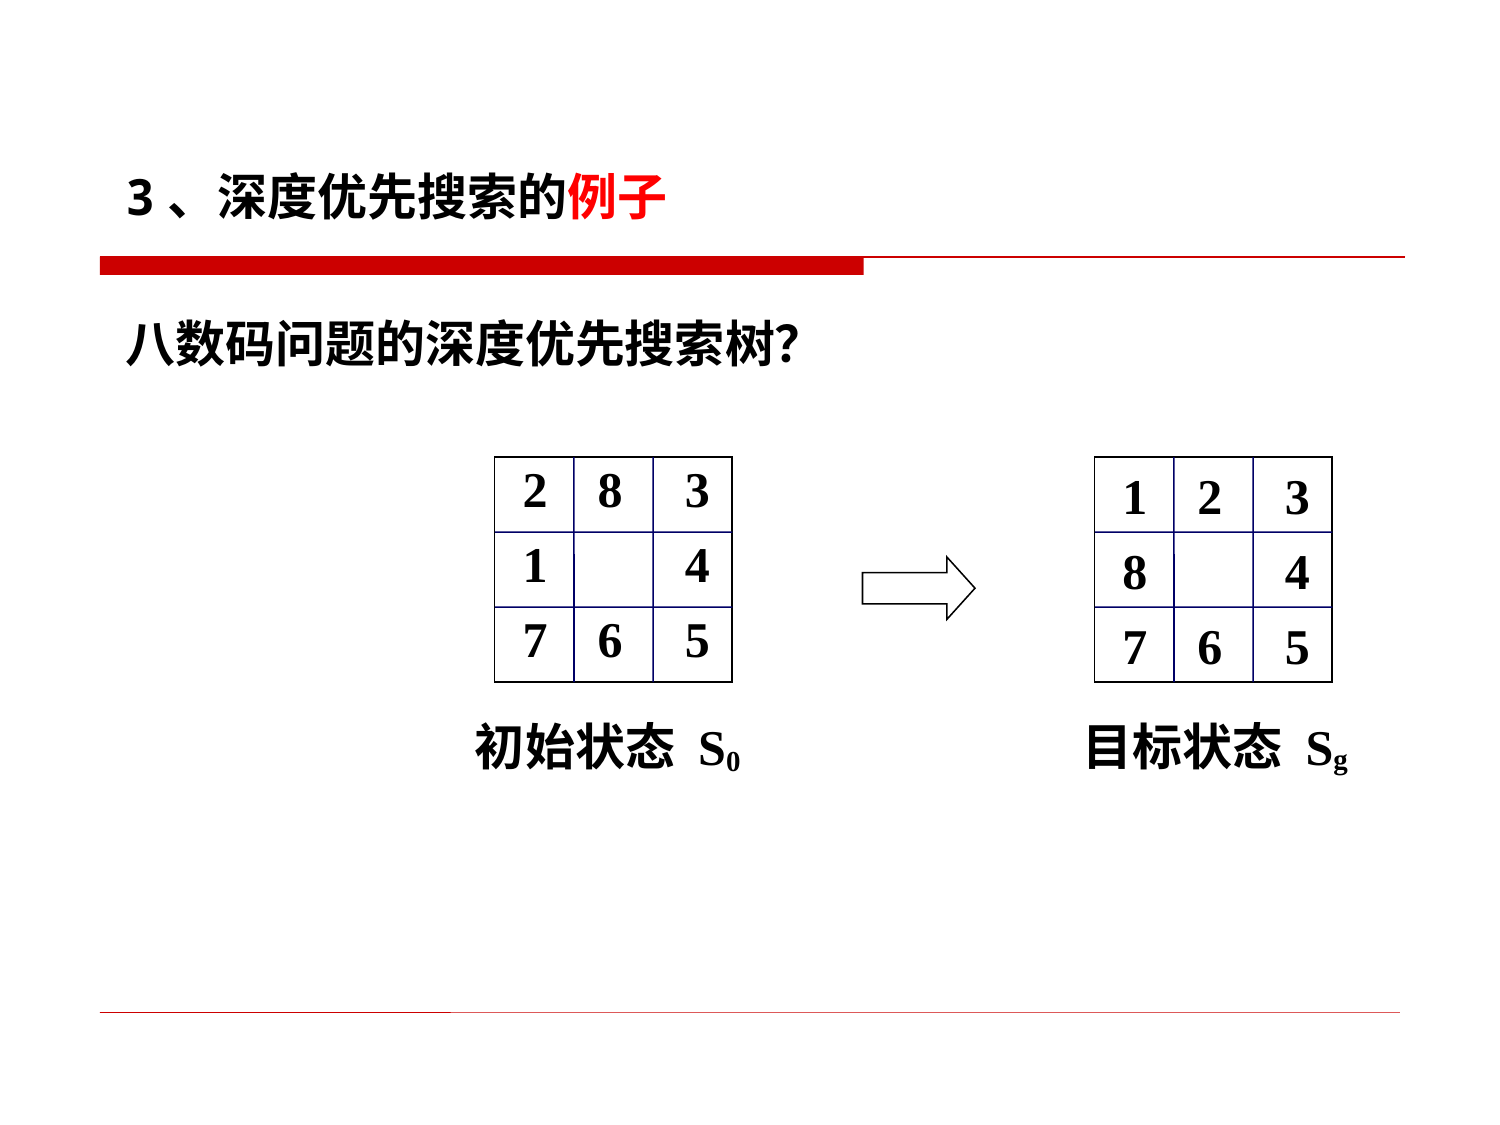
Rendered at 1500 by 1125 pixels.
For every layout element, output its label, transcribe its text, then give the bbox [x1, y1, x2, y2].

text_box 3、深度优先搜索的例子 [125, 165, 688, 226]
list 八数码问题的深度优先搜索树？ [125, 312, 825, 951]
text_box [474, 456, 1363, 775]
